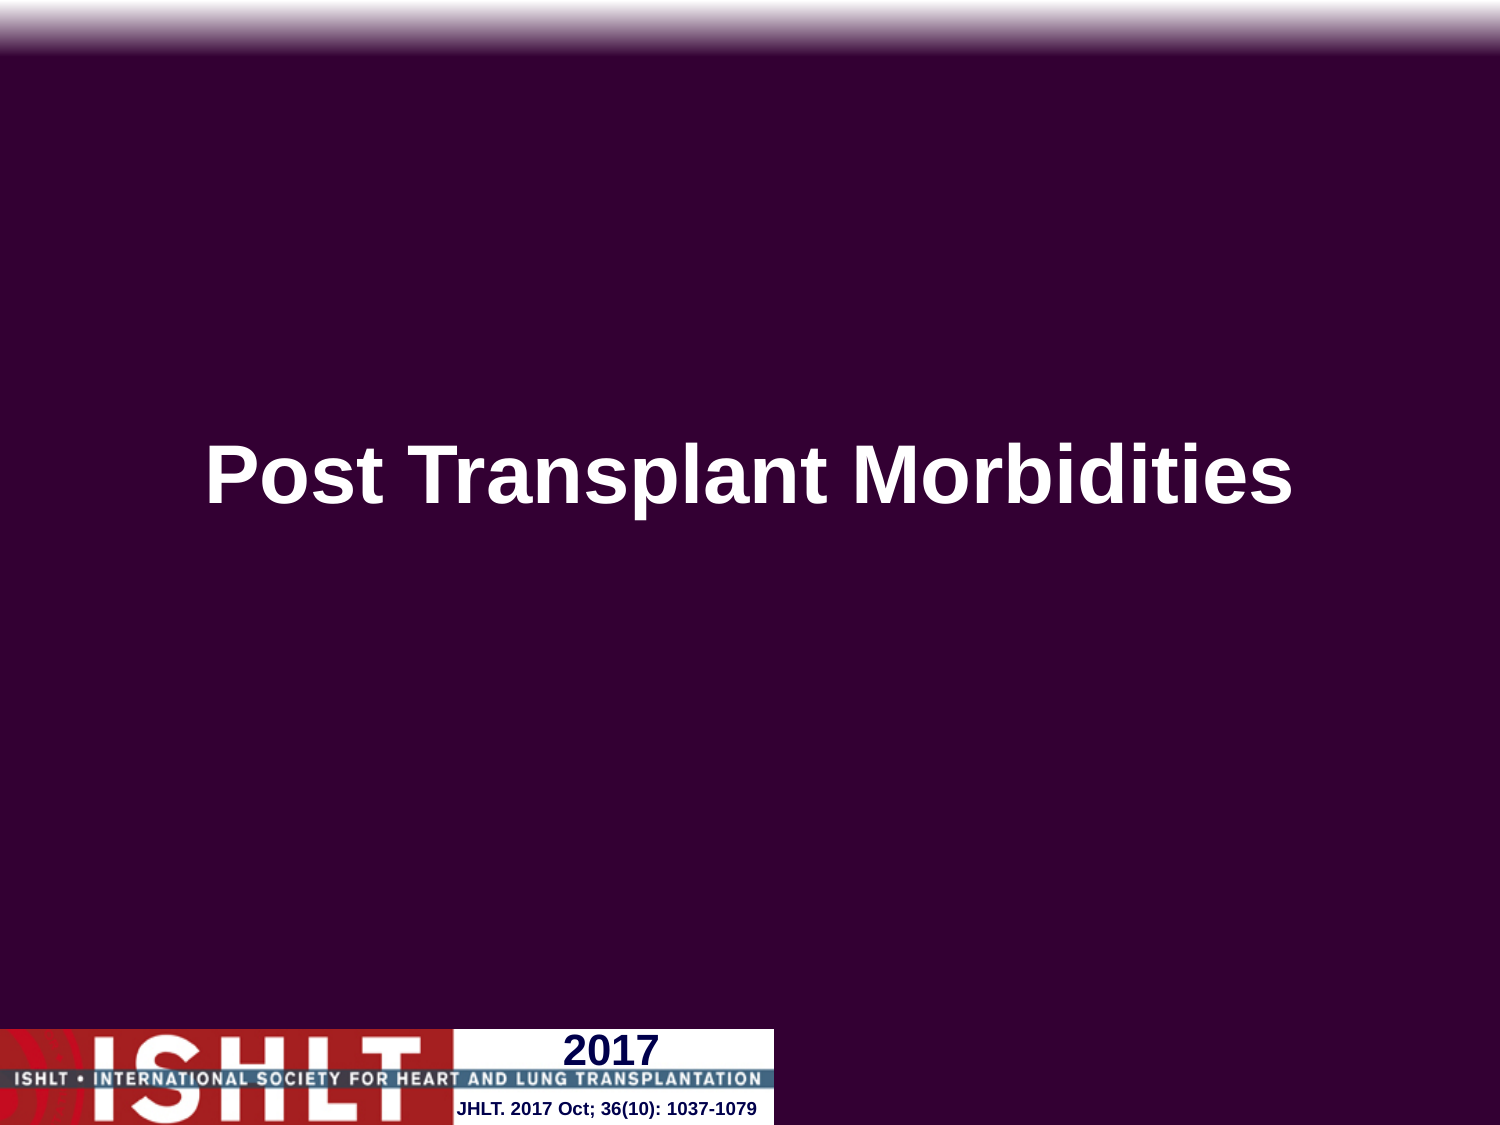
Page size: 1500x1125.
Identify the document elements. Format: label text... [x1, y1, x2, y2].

title Post Transplant Morbidities [24, 349, 1476, 591]
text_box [0, 1013, 774, 1125]
